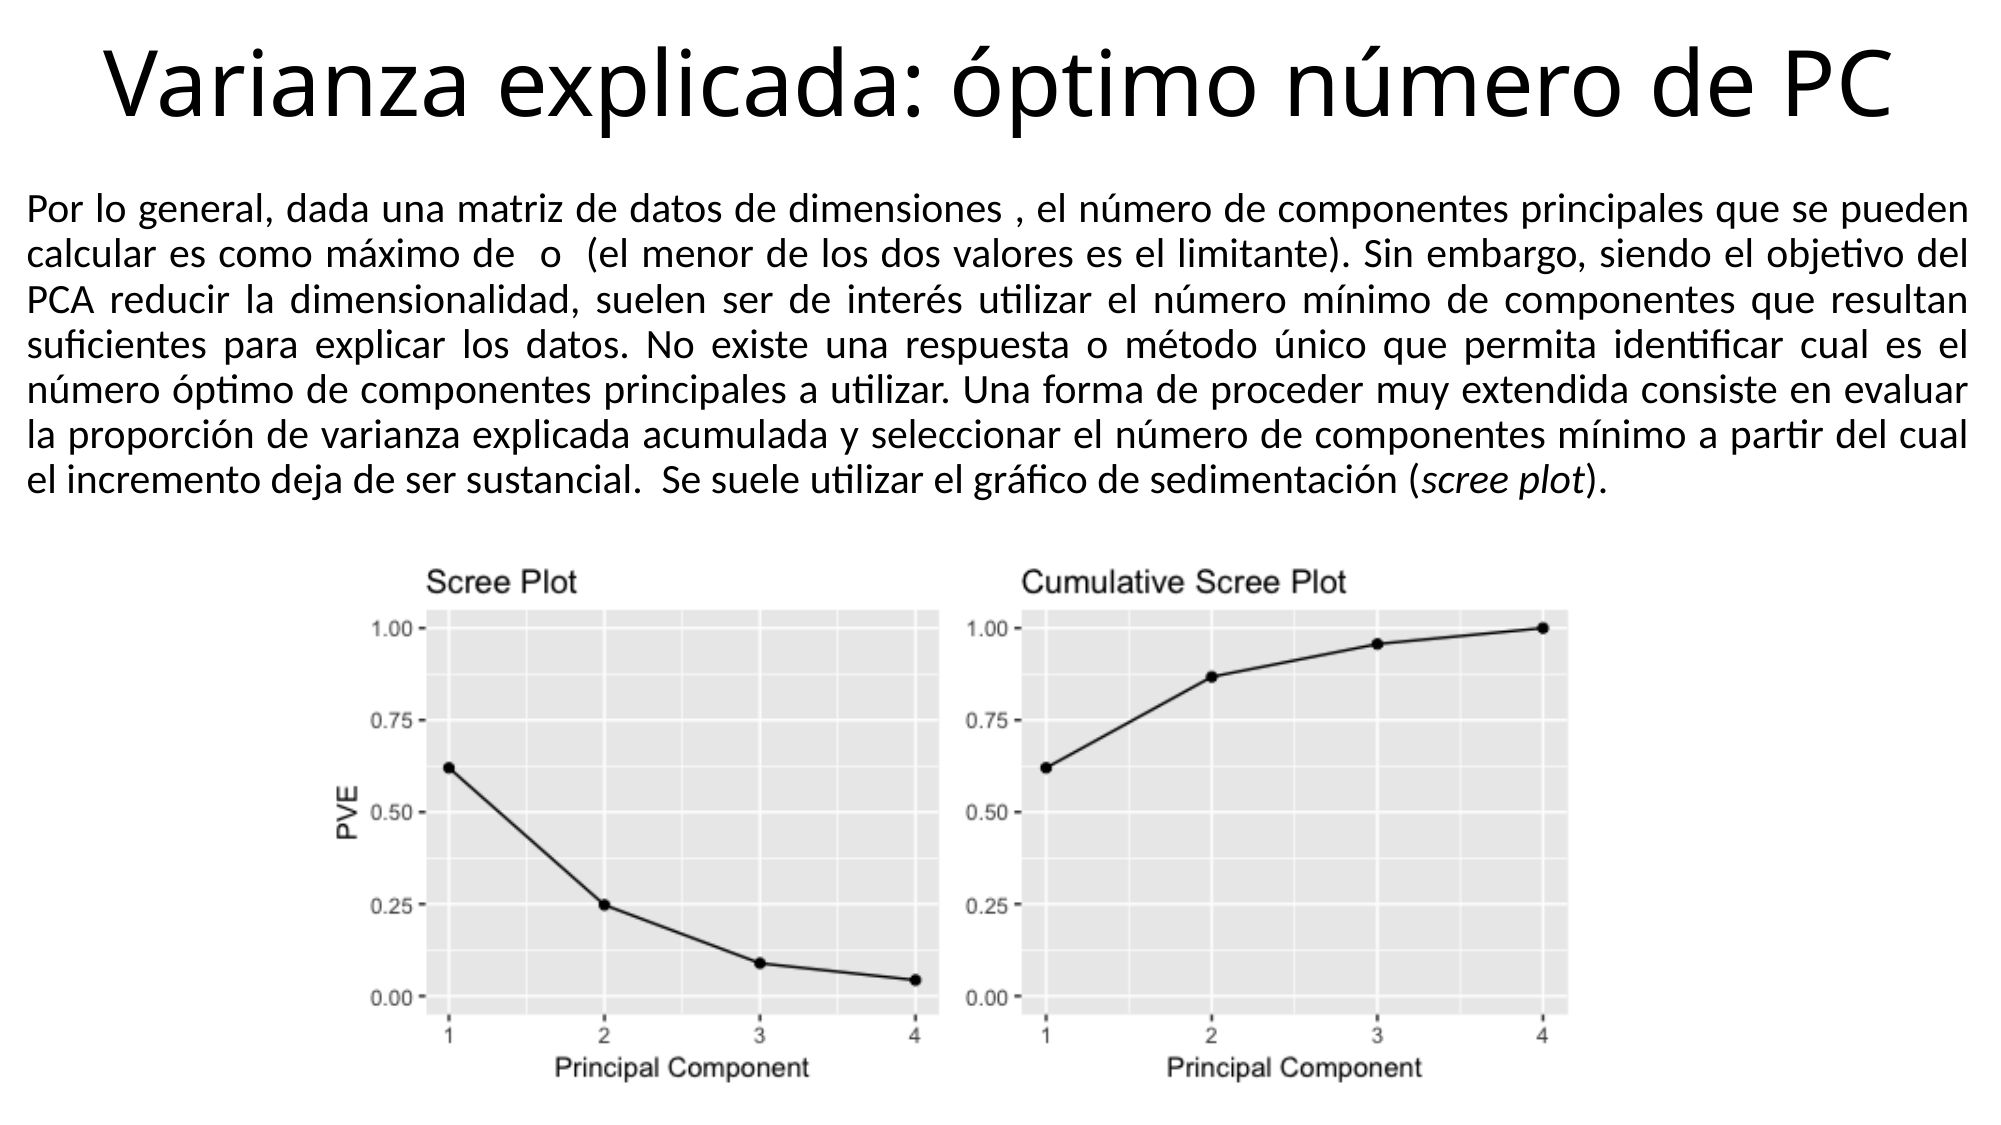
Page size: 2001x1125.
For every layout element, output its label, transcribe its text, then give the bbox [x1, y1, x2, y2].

picture [324, 556, 1582, 1096]
title Varianza explicada: óptimo número de PC [0, 28, 2000, 146]
